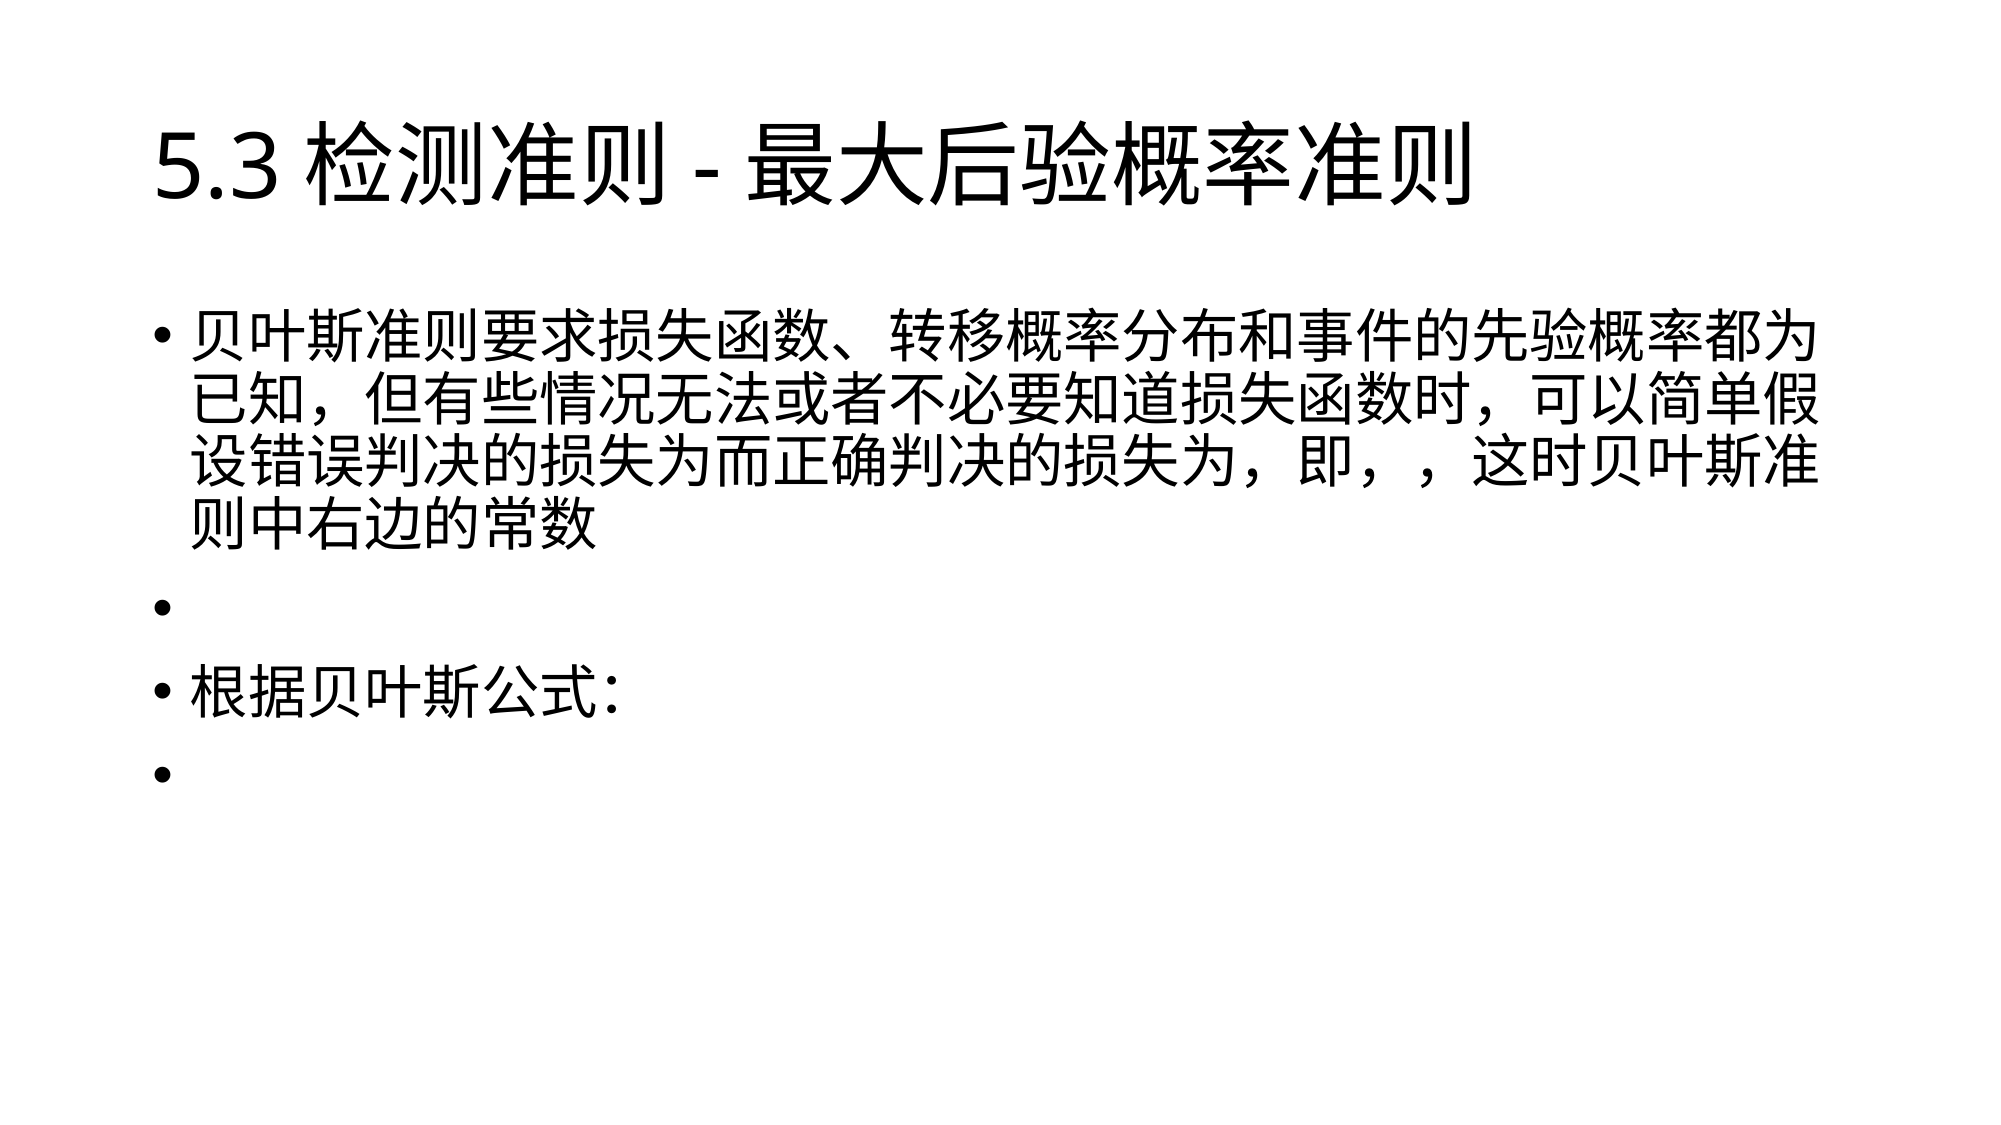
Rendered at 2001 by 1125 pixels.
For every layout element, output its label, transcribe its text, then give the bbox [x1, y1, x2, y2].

title 5.3检测准则-最大后验概率准则 [137, 59, 1863, 278]
